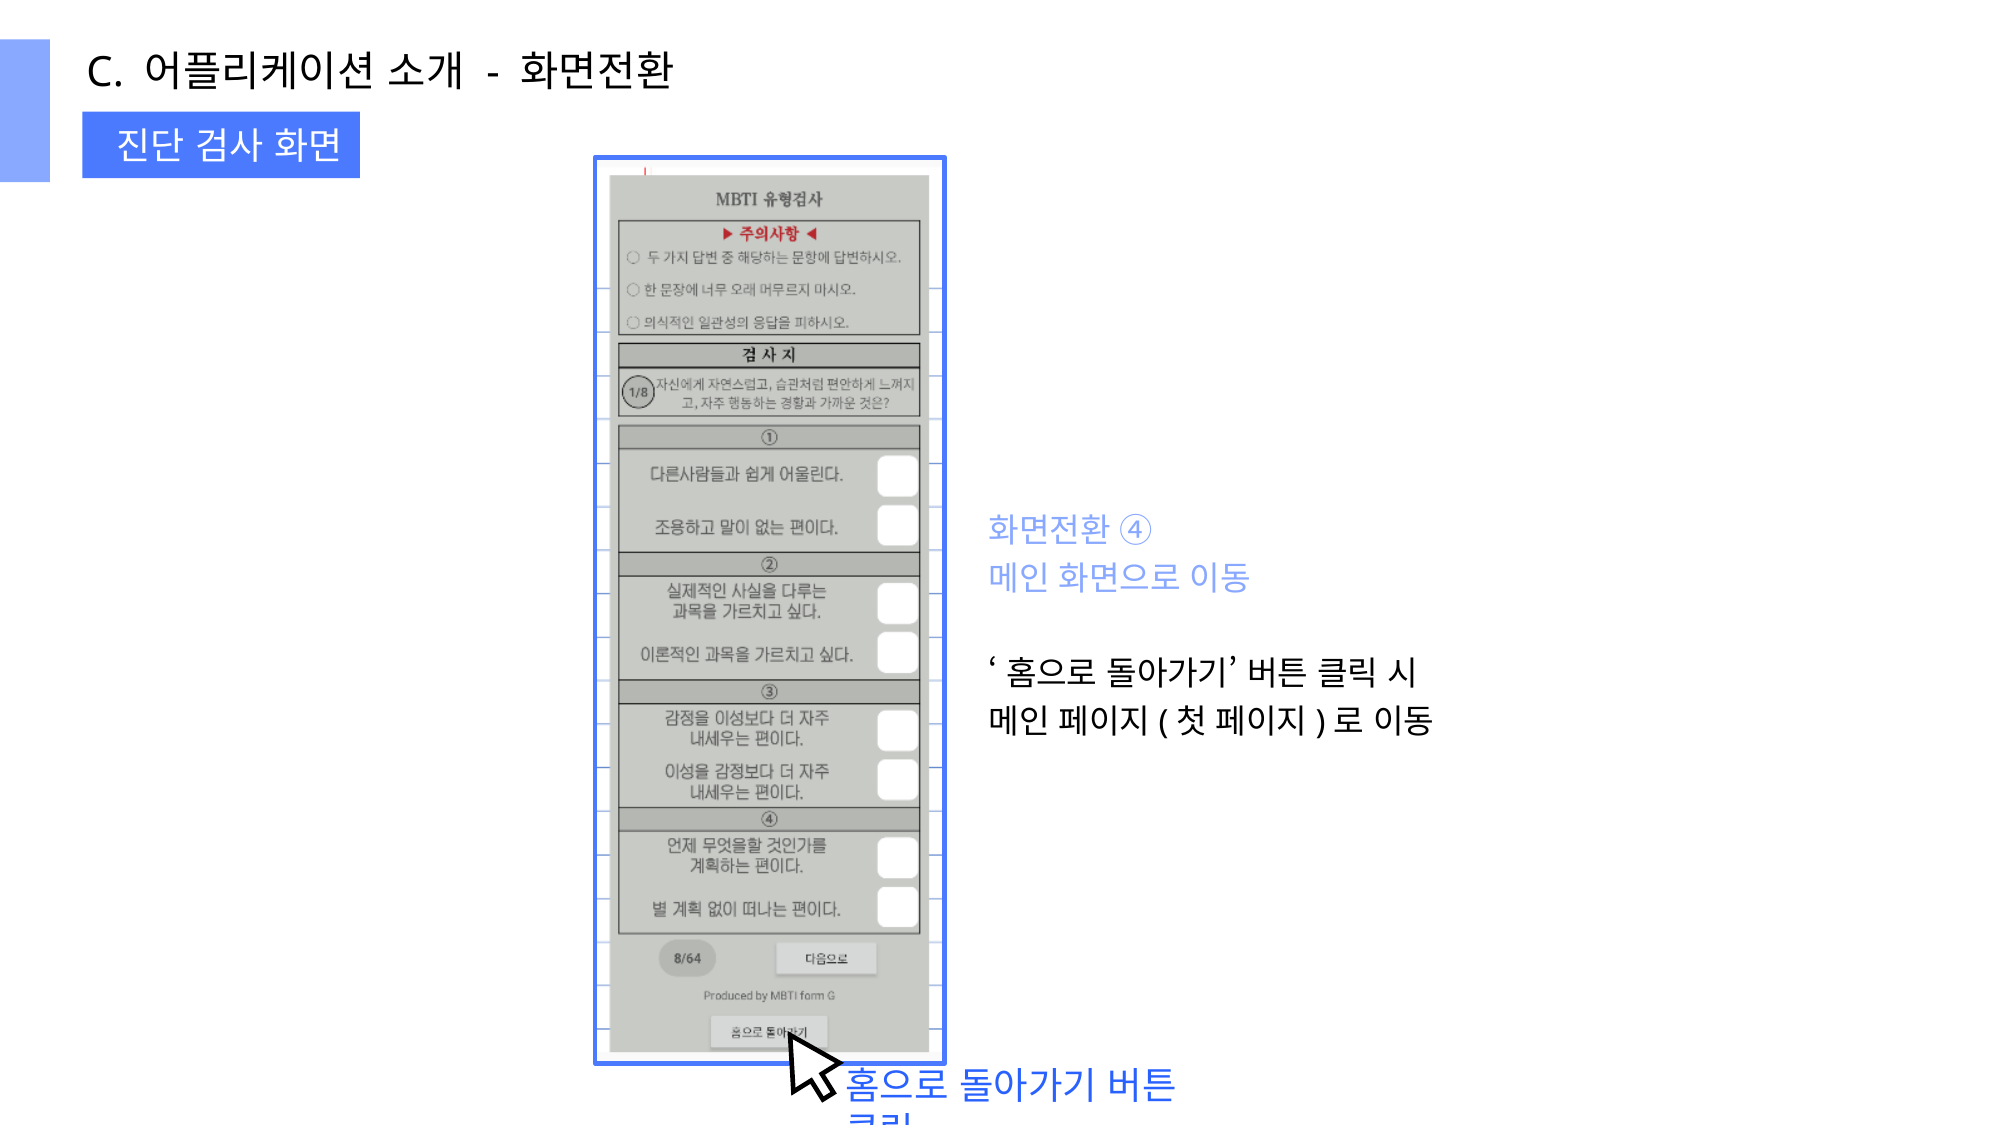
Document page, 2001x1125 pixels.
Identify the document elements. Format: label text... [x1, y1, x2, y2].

picture [597, 159, 943, 1061]
text_box 화면전환 ④ 메인 화면으로 이동 ‘홈으로 돌아가기’ 버튼 클릭 시 메인 페이지(첫 페이지)로 이동 [973, 493, 1650, 748]
text_box [790, 1061, 830, 1101]
title C. 어플리케이션 소개 - 화면전환 [51, 39, 2000, 106]
text_box [0, 38, 51, 183]
text_box 진단 검사 화면 [82, 111, 360, 179]
text_box 홈으로 돌아가기 버튼 클릭 [830, 1054, 1234, 1125]
